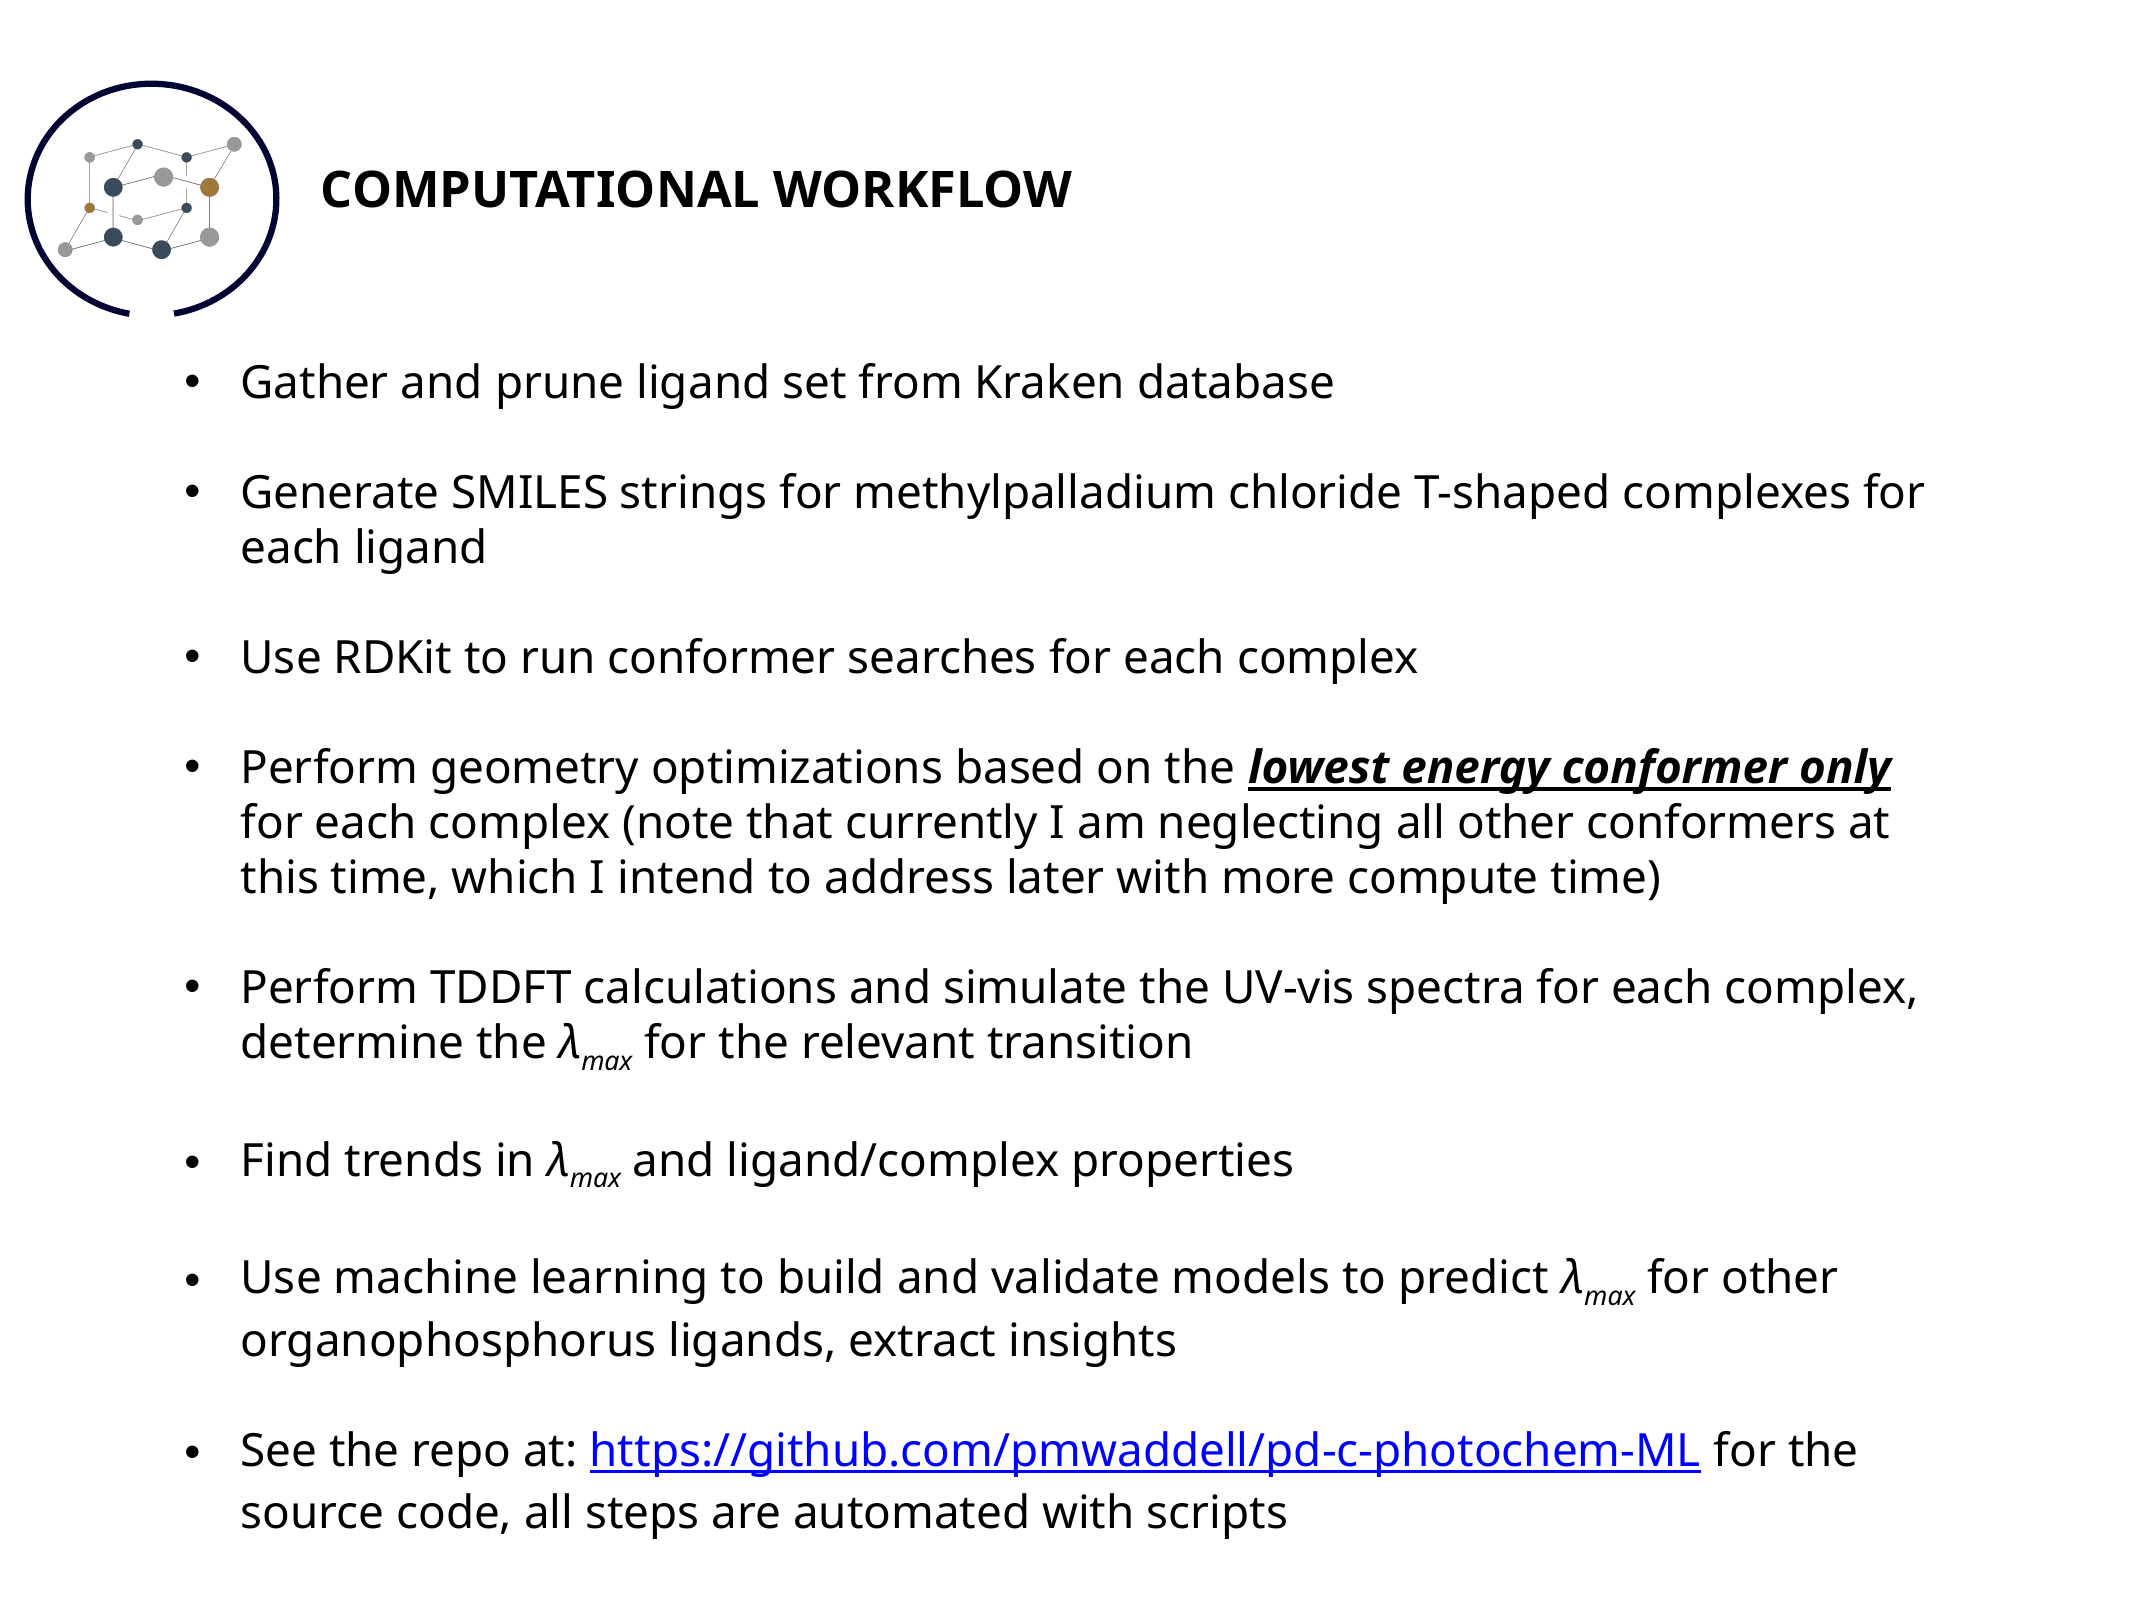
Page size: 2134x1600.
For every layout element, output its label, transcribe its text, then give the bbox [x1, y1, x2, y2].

text_box Gather and prune ligand set from Kraken database Generate SMILES strings for methylpalladium chloride T-shaped complexes for each ligand Use RDKit to run conformer searches for each complex Perform geometry optimizations based on the lowest energy conformer only for each complex (note that currently I am neglecting all other conformers at this time, which I intend to address later with more compute time) Perform TDDFT calculations and simulate the UV-vis spectra for each complex, determine the λmax for the relevant transition Find trends in λmax and ligand/complex properties Use machine learning to build and validate models to predict λmax for other organophosphorus ligands, extract insights See the repo at: https://github.com/pmwaddell/pd-c-photochem-ML for the source code, all steps are automated with scripts [175, 344, 1958, 1546]
picture [57, 136, 242, 260]
text_box COMPUTATIONAL WORKFLOW [315, 152, 2134, 223]
